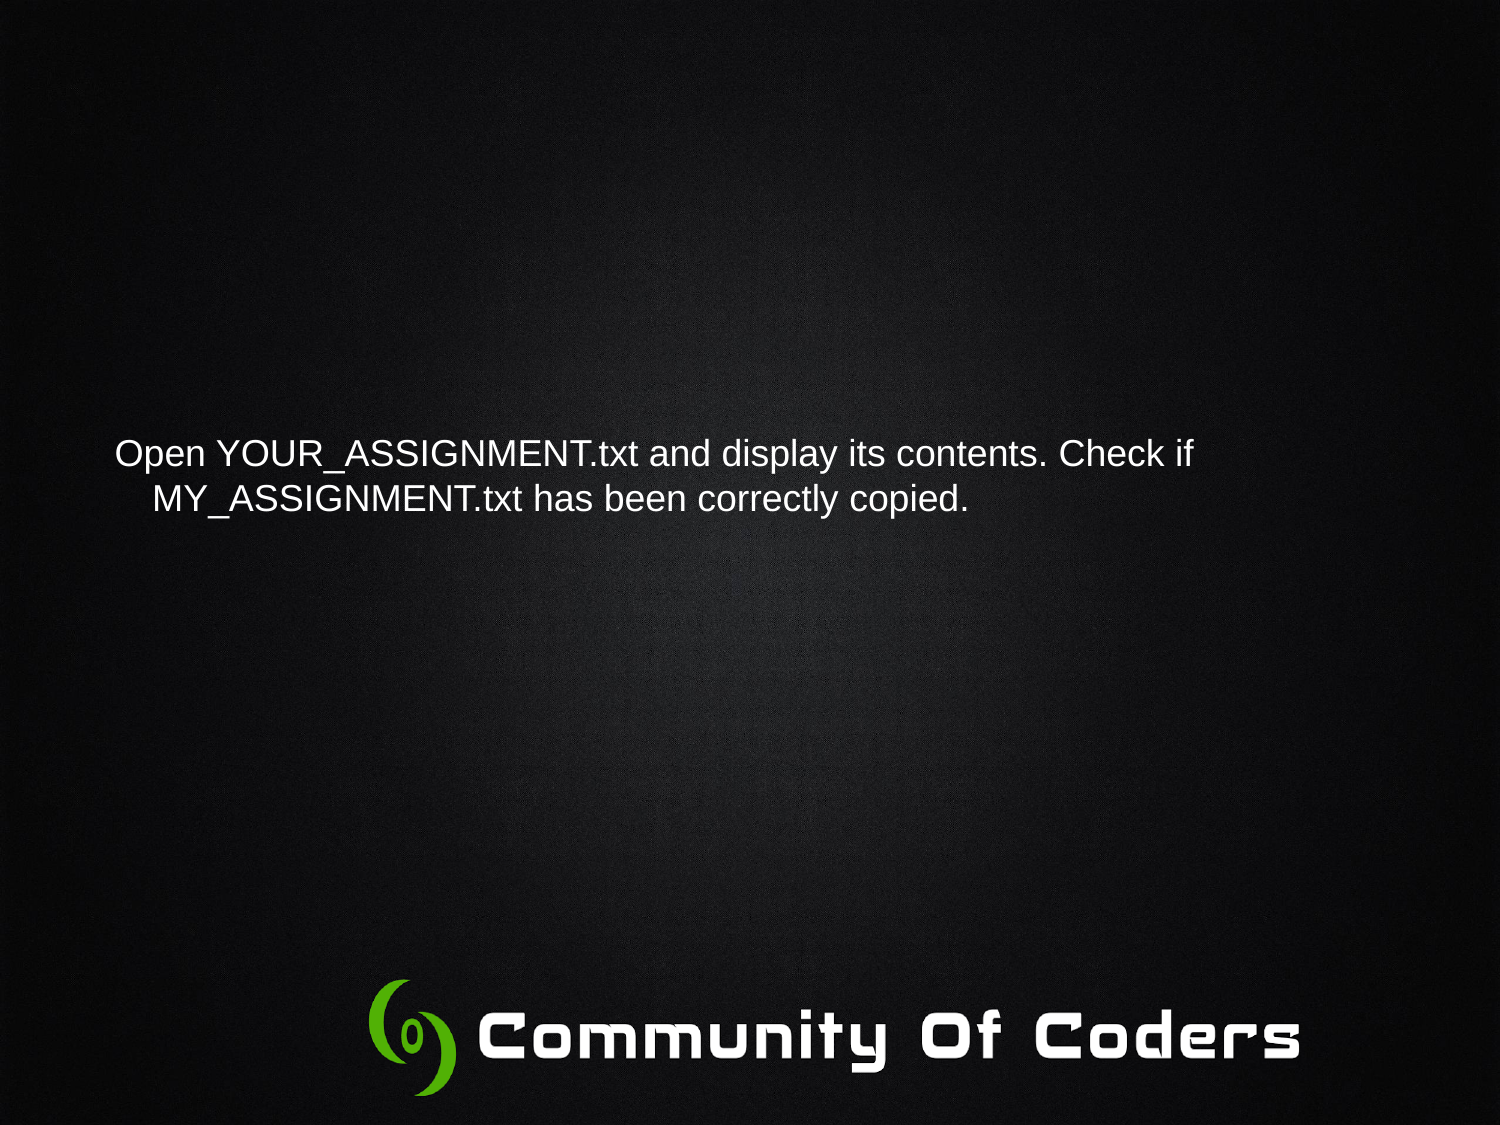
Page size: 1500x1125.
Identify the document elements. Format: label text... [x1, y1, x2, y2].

picture [0, 0, 1500, 1125]
subtitle Open YOUR_ASSIGNMENT.txt and display its contents. Check if MY_ASSIGNMENT.txt has been correctly copied. [77, 94, 1449, 855]
